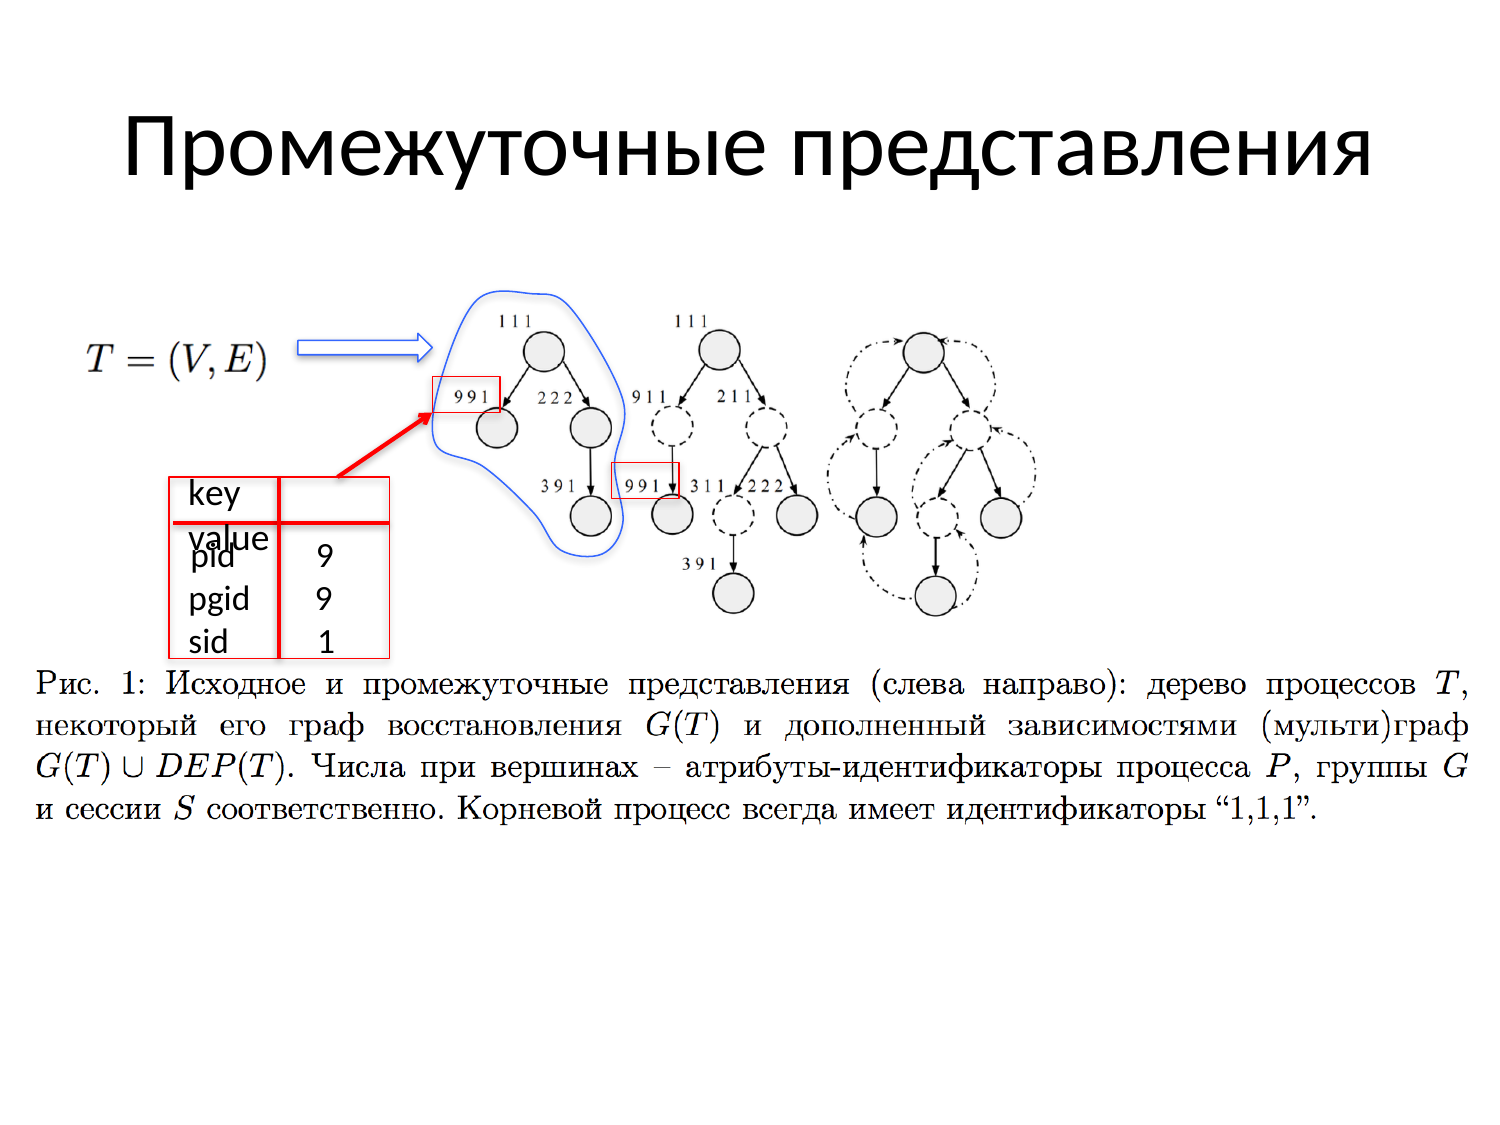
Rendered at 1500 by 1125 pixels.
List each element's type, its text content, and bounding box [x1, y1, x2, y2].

title Выводы [179, 524, 278, 533]
title Промежуточные представления [75, 45, 1425, 197]
picture [55, 316, 299, 397]
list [20, 198, 1482, 1003]
title Выводы [280, 524, 384, 533]
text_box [337, 412, 433, 478]
